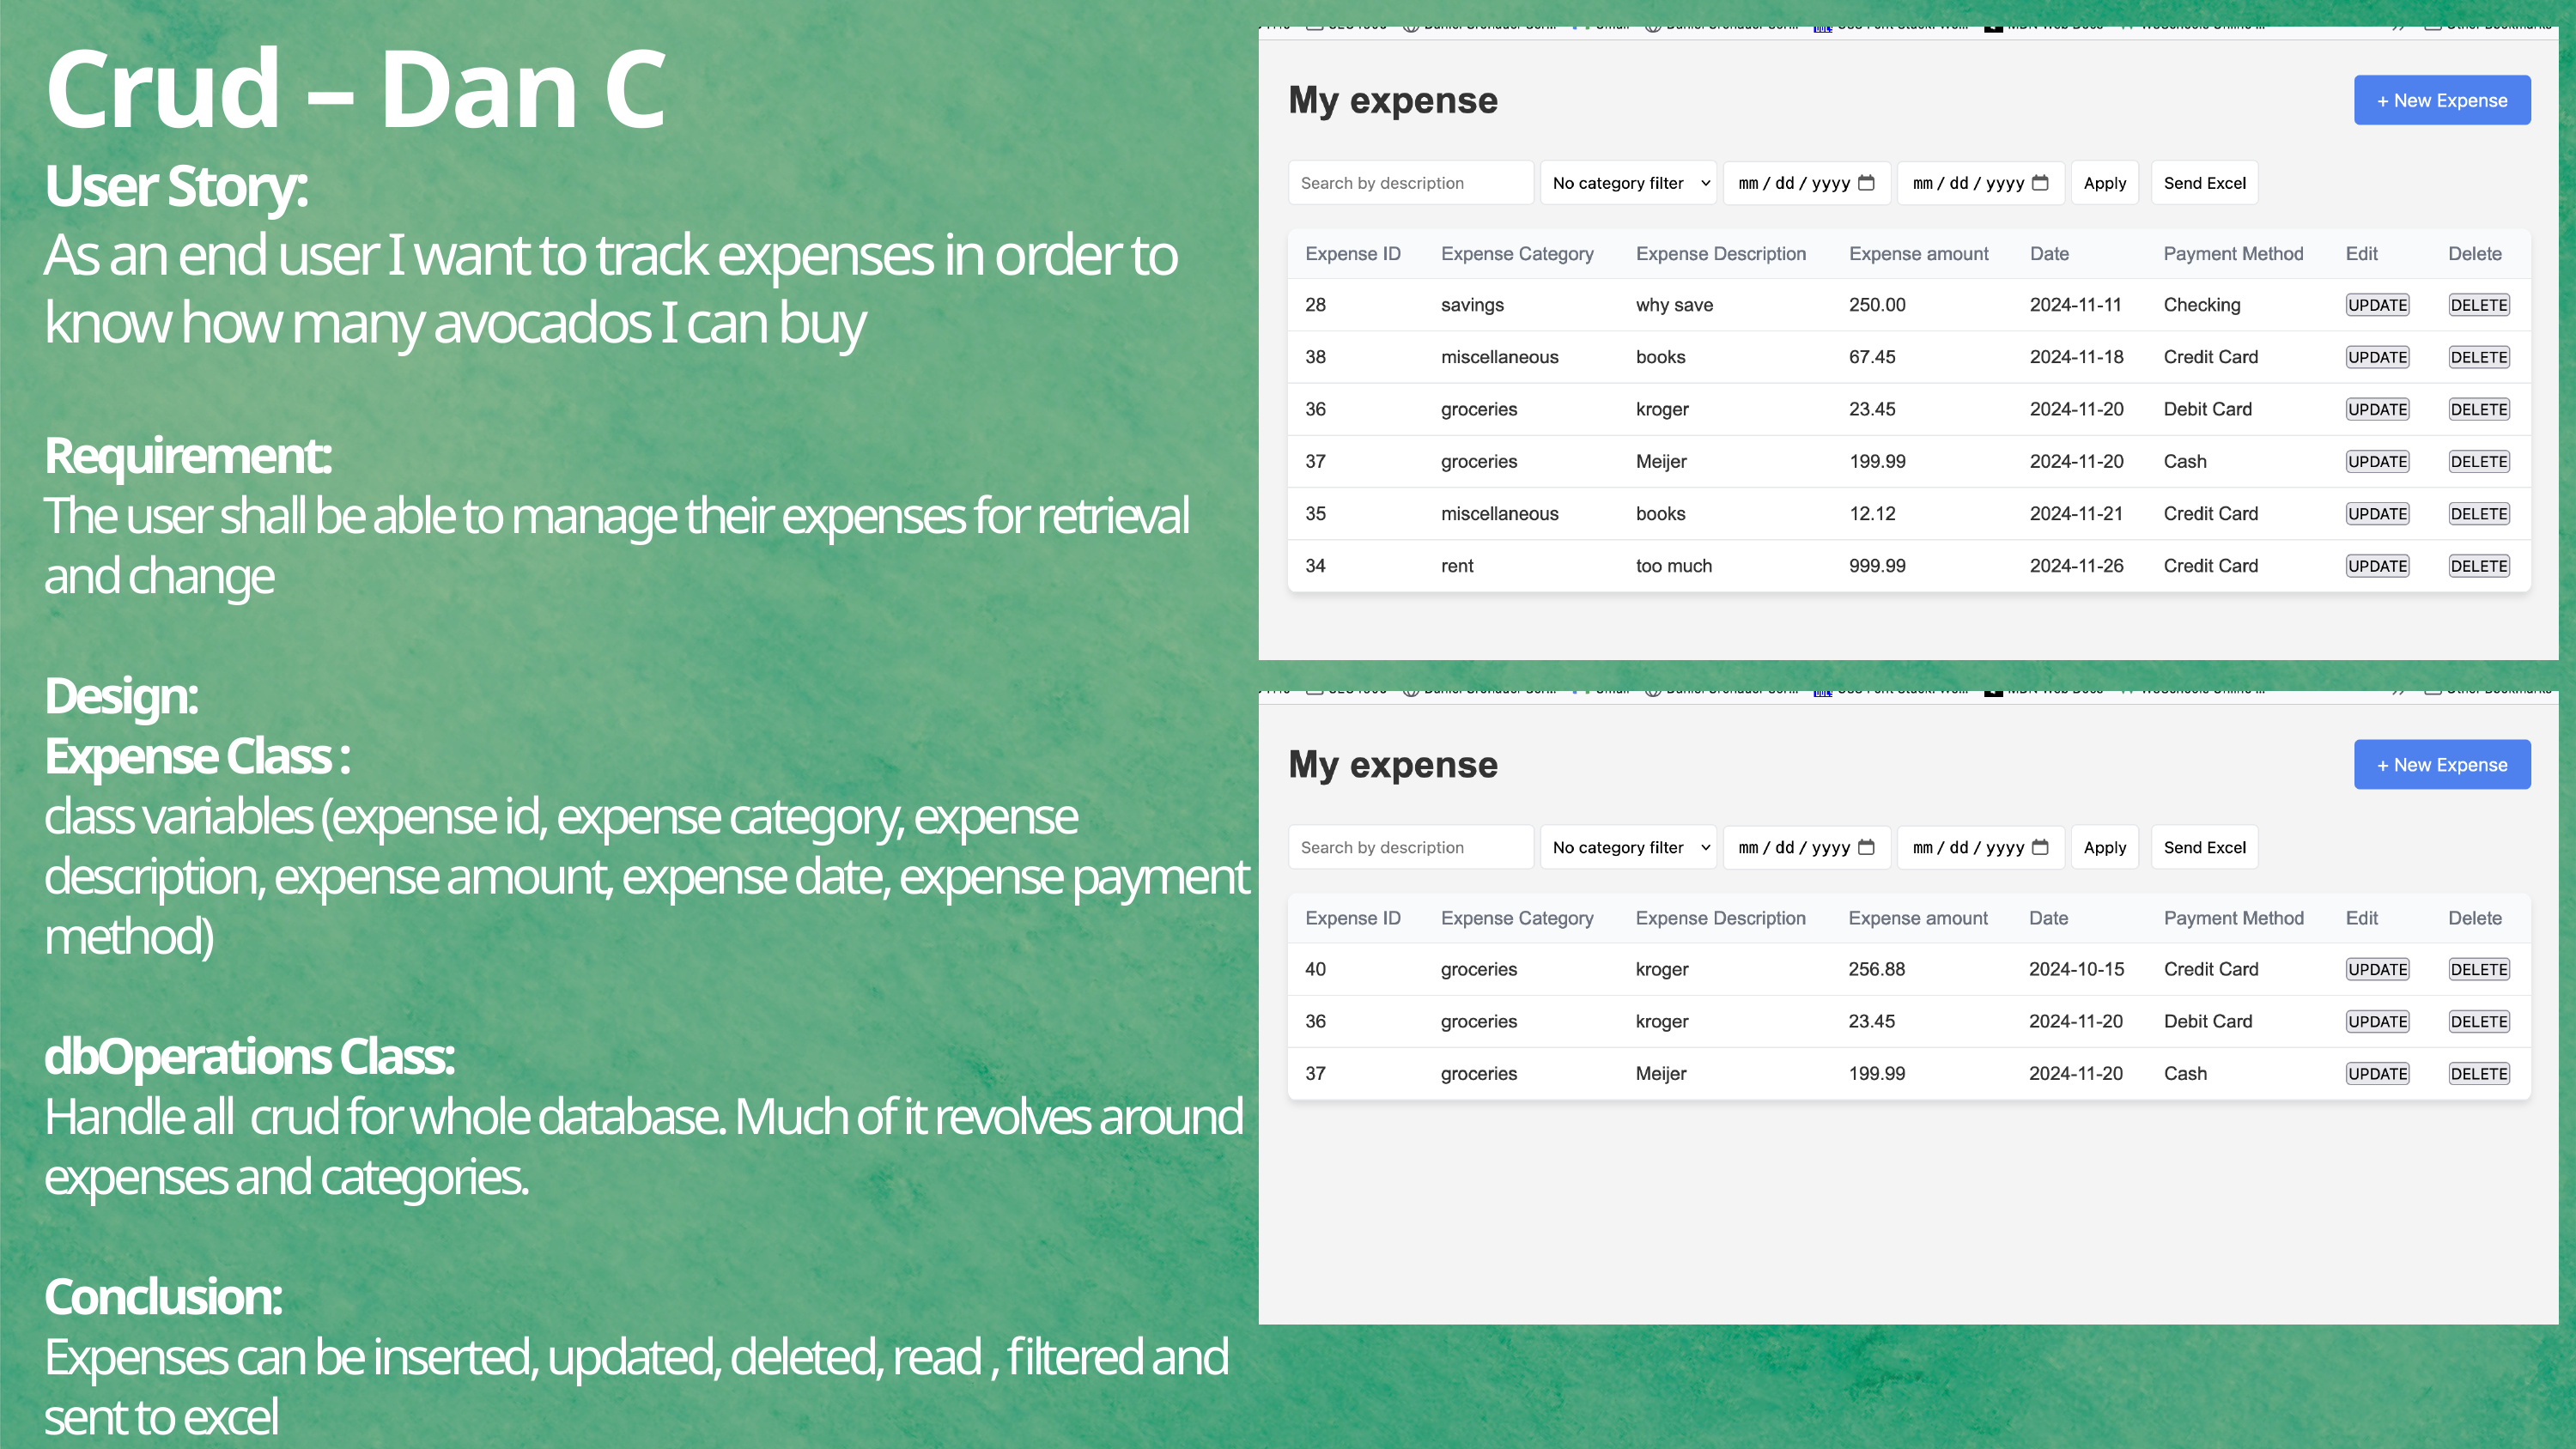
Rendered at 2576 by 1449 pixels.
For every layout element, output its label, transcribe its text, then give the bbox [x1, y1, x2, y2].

picture [1259, 691, 2559, 1325]
text_box Crud – Dan C User Story: As an end user I want to track expenses in order to know how many avocados I can buy Requirement: The user shall be able to manage their expenses for retrieval and change Design: Expense Class : class variables (expense id, expense category, expense description, expense amount, expense date, expense payment method) dbOperations Class: Handle all crud for whole database. Much of it revolves around expenses and categories. Conclusion: Expenses can be inserted, updated, deleted, read , filtered and sent to excel [43, 3, 1260, 1446]
picture [1259, 26, 2559, 660]
text_box [0, 0, 2576, 1449]
